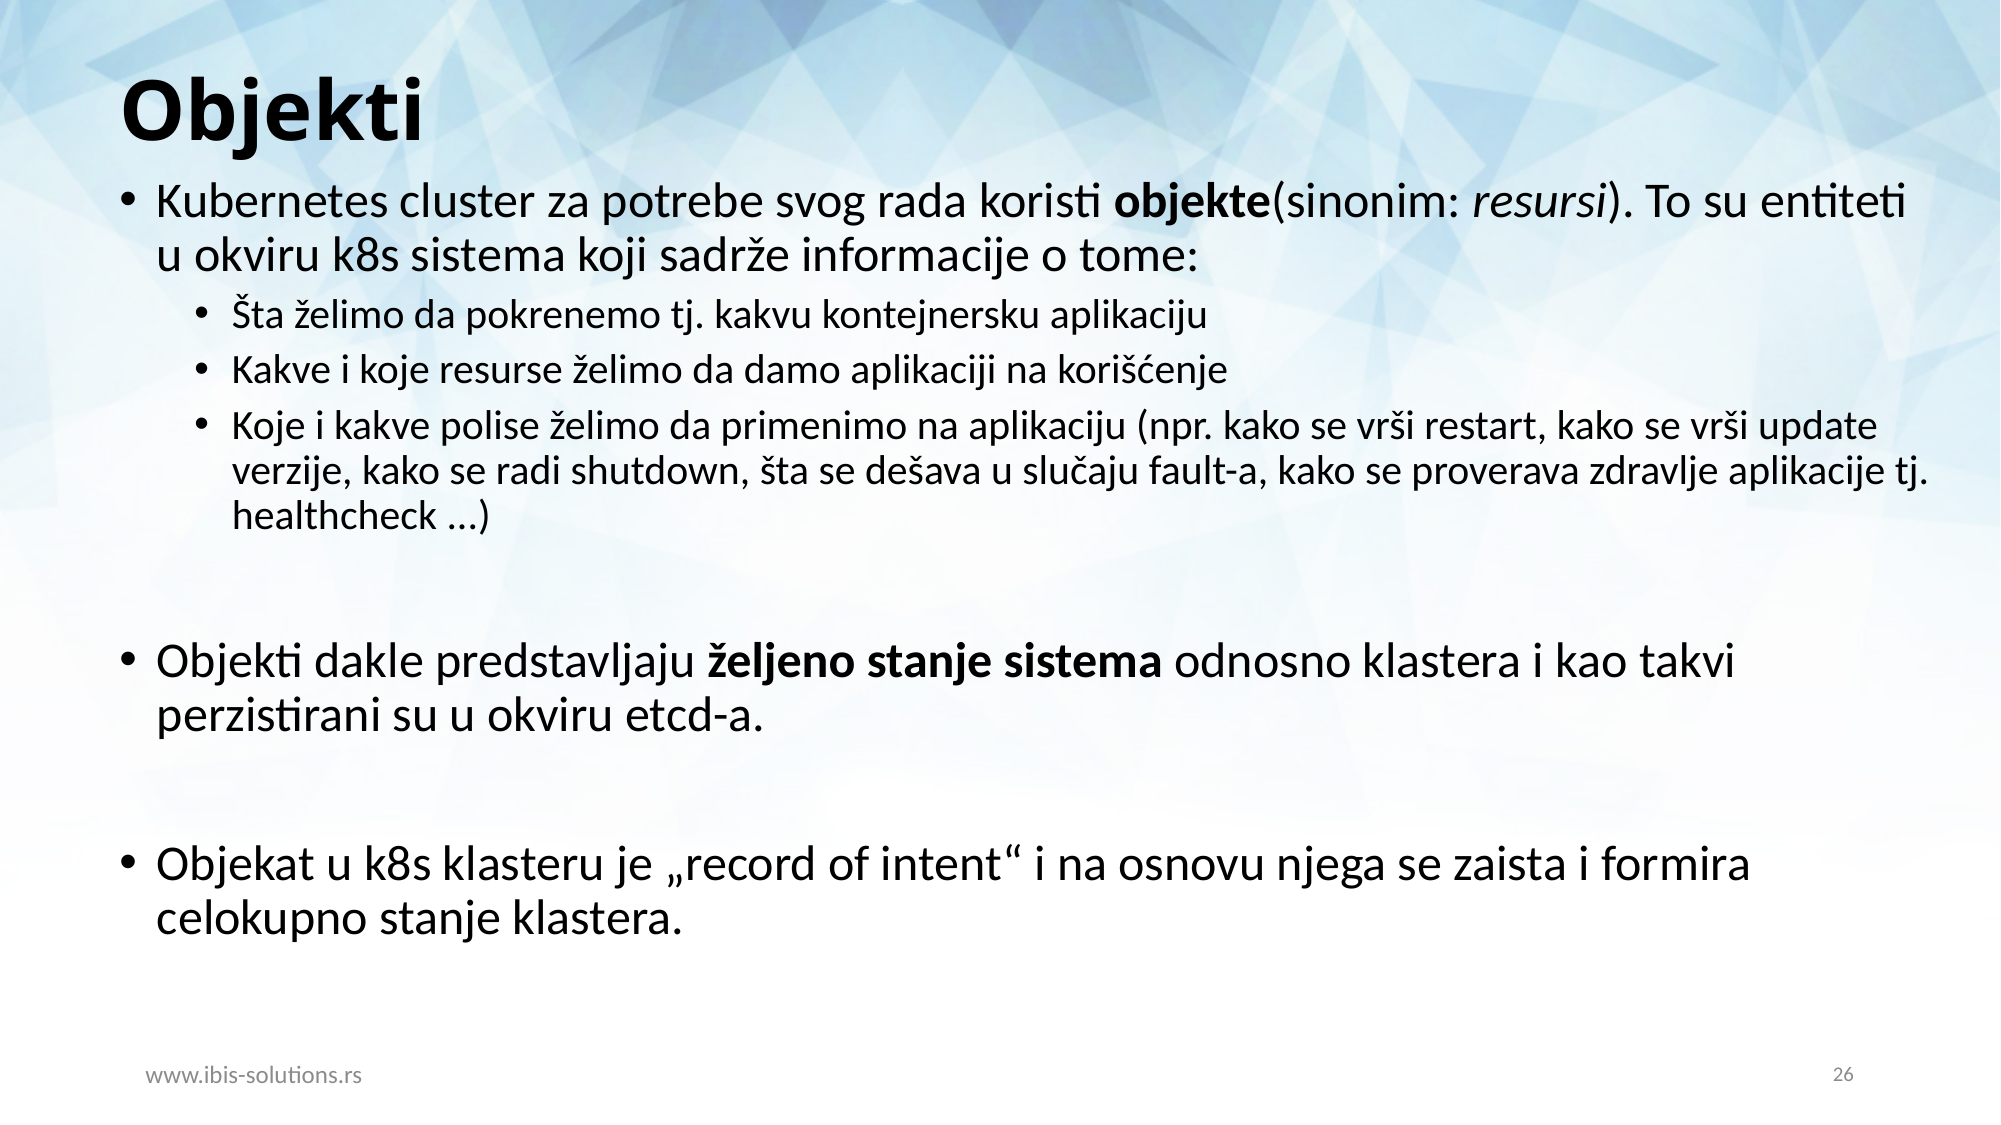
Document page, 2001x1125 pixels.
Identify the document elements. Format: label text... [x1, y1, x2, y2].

list Kubernetes cluster za potrebe svog rada koristi objekte(sinonim: resursi). To su entiteti u okviru k8s sistema koji sadrže informacije o tome: Šta želimo da pokrenemo tj. kakvu kontejnersku aplikaciju Kakve i koje resurse želimo da damo aplikaciji na korišćenje Koje i kakve polise želimo da primenimo na aplikaciju (npr. kako se vrši restart, kako se vrši update verzije, kako se radi shutdown, šta se dešava u slučaju fault-a, kako se proverava zdravlje aplikacije tj. healthcheck ...) Objekti dakle predstavljaju željeno stanje sistema odnosno klastera i kao takvi perzistirani su u okviru etcd-a. Objekat u k8s klasteru je „record of intent“ i na osnovu njega se zaista i formira celokupno stanje klastera. [104, 166, 1960, 1074]
text_box 26 [1756, 1046, 1869, 1100]
text_box www.ibis-solutions.rs [130, 1046, 1239, 1100]
text_box [0, 0, 2000, 1125]
title Objekti [104, 59, 1605, 166]
